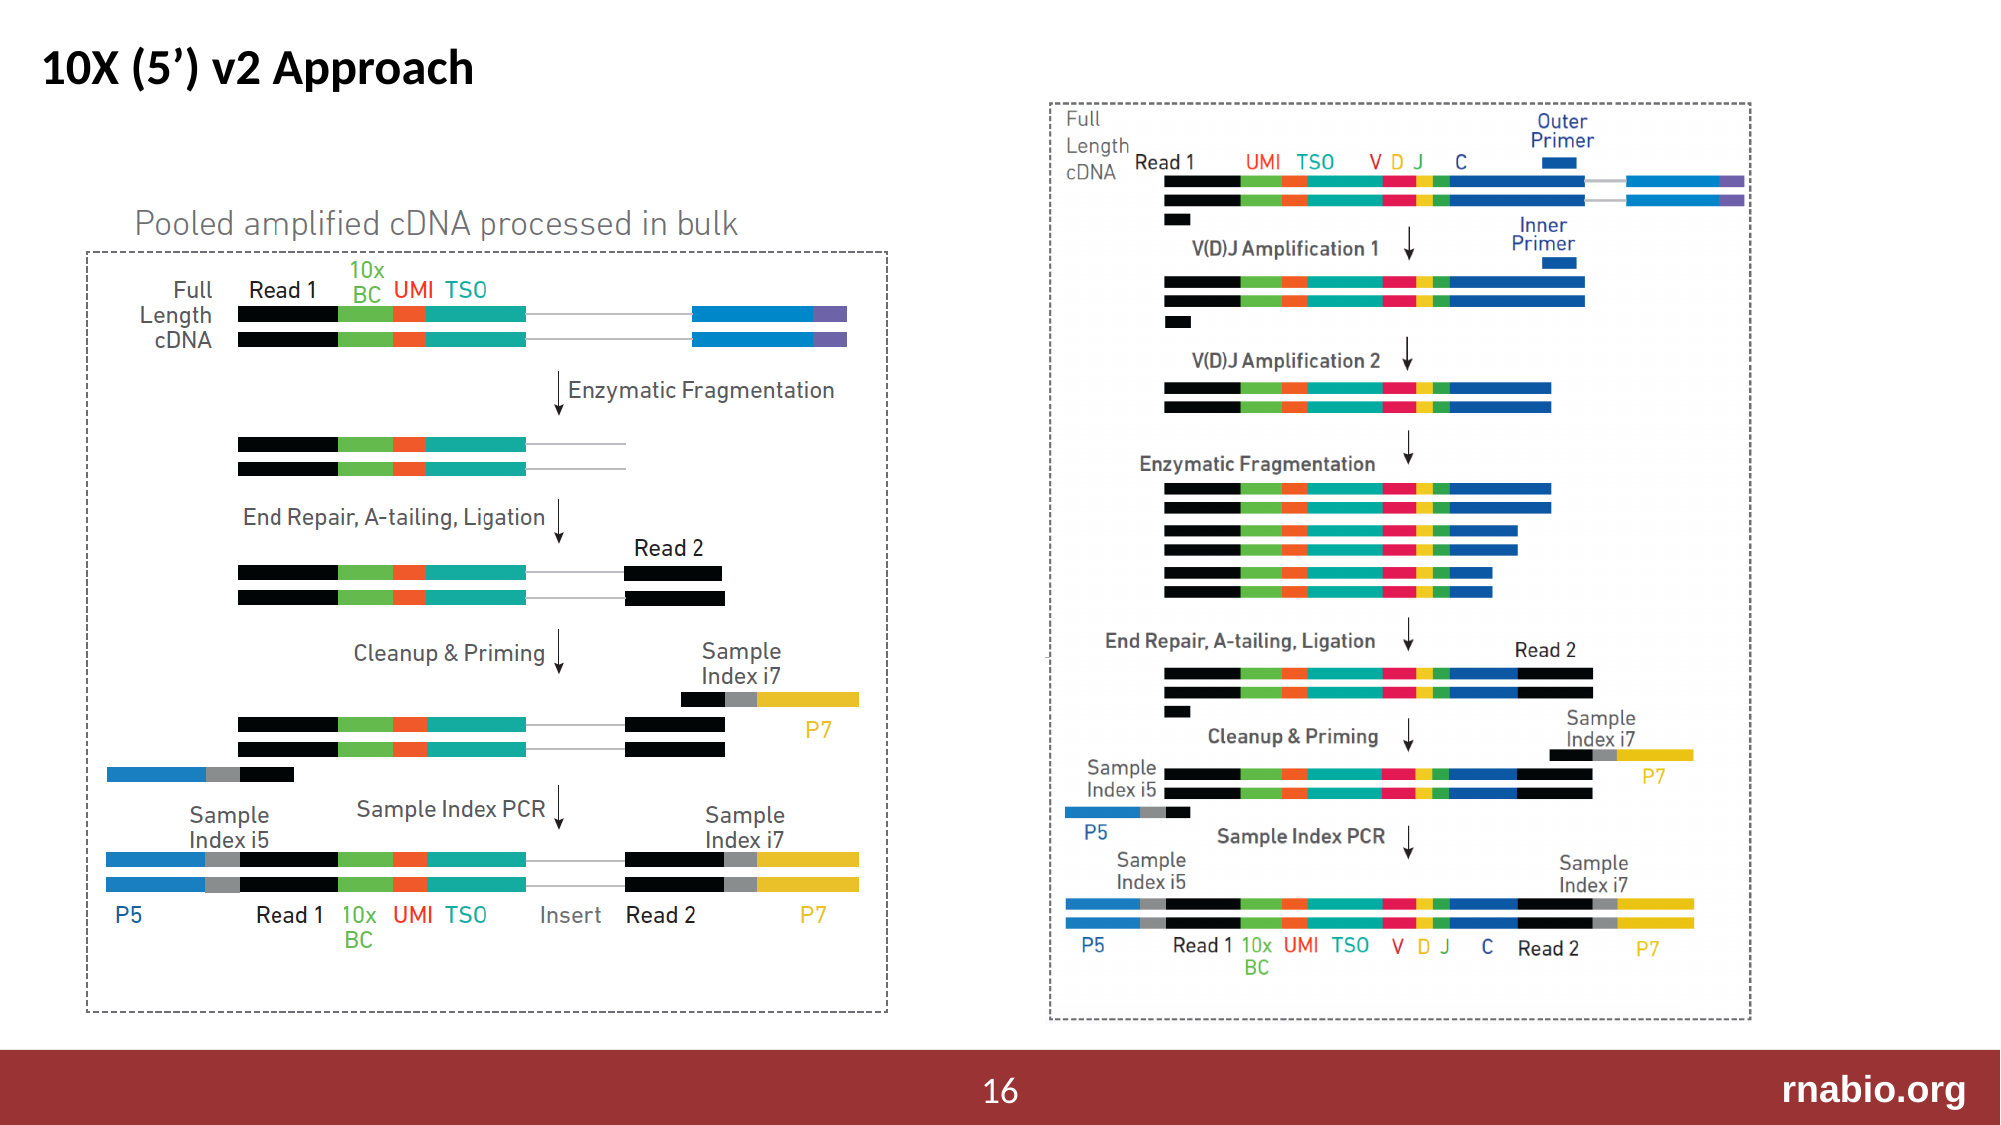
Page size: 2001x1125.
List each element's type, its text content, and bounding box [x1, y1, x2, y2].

picture [66, 187, 904, 1024]
picture [1045, 96, 1757, 1024]
title 10X (5’) v2 Approach [20, 20, 856, 146]
